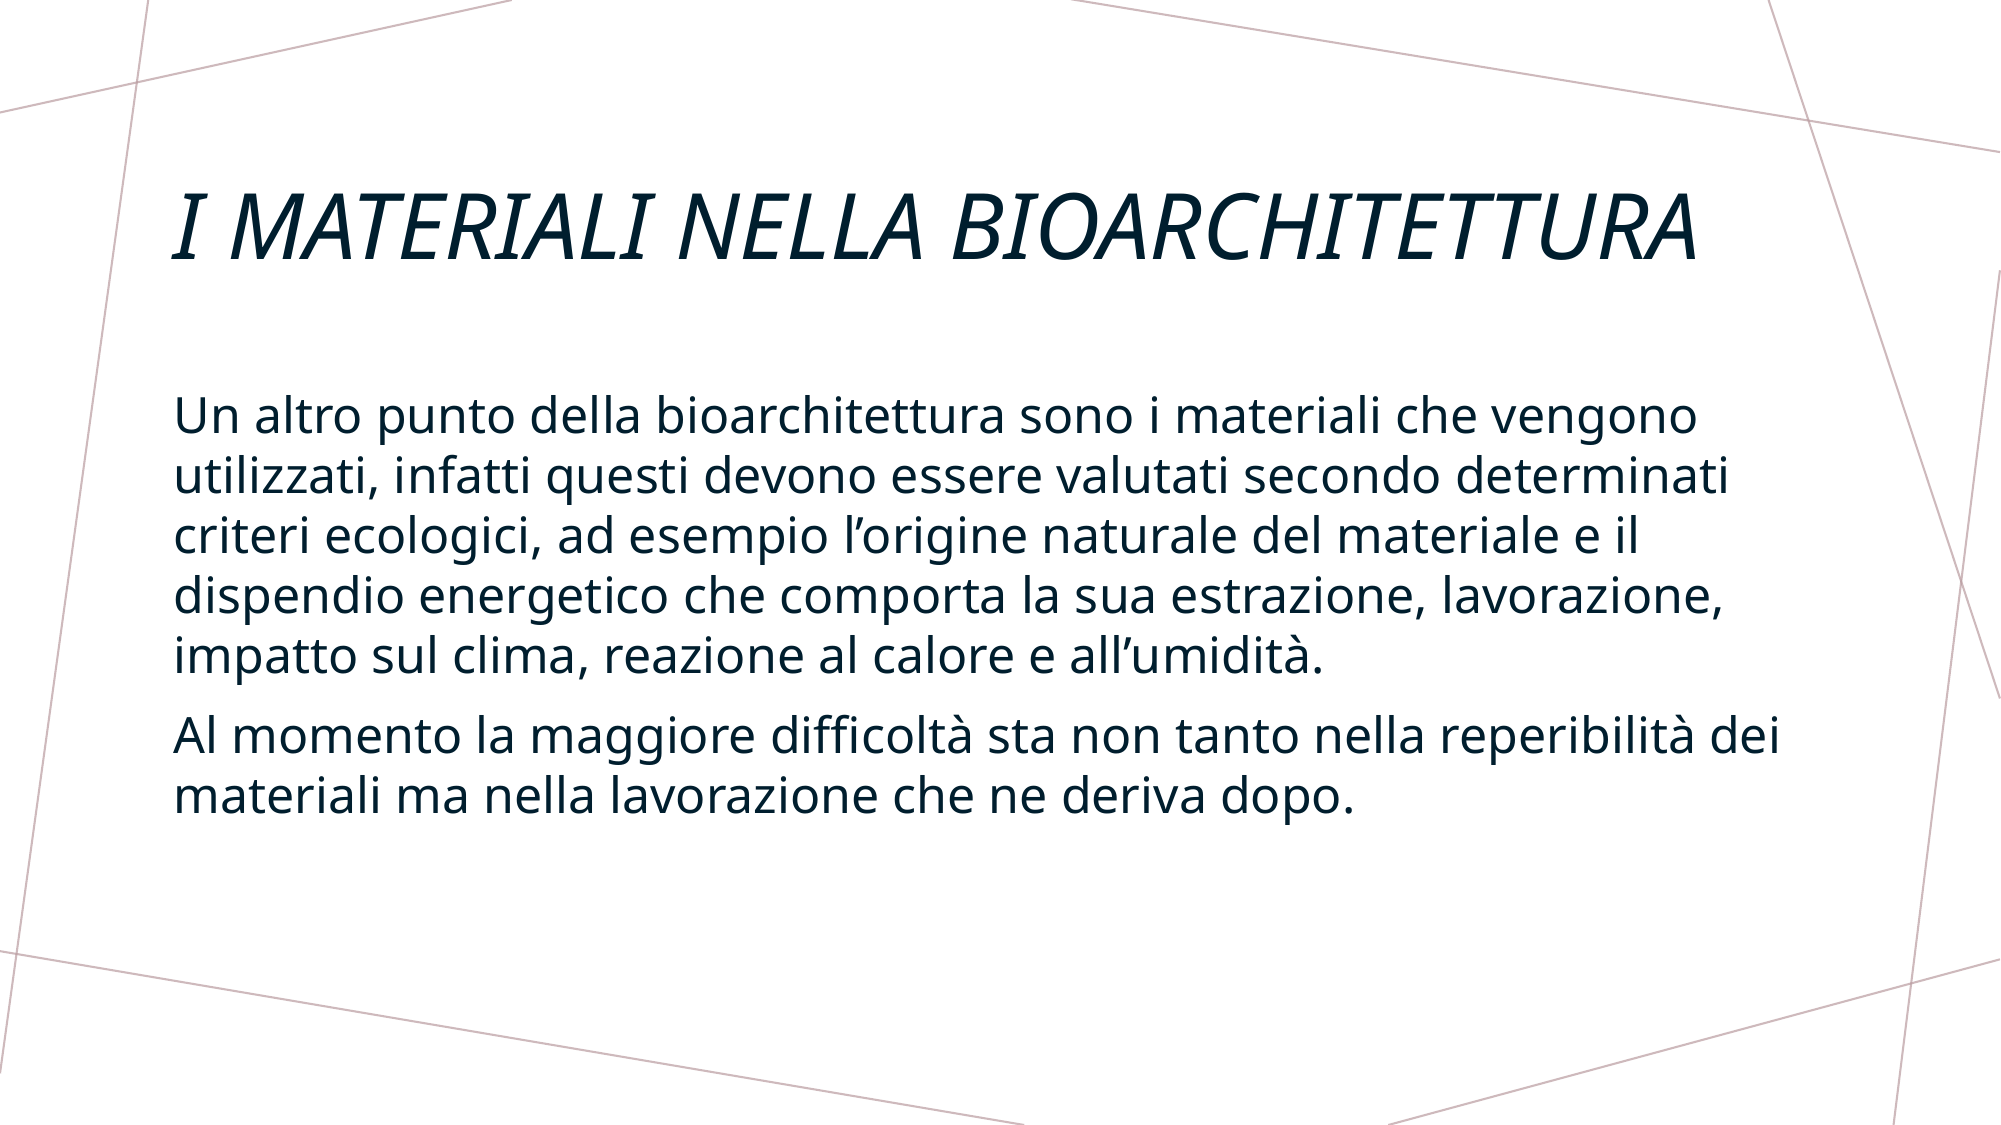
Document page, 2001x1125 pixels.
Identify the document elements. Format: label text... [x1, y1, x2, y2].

list Un altro punto della bioarchitettura sono i materiali che vengono utilizzati, infatti questi devono essere valutati secondo determinati criteri ecologici, ad esempio l’origine naturale del materiale e il dispendio energetico che comporta la sua estrazione, lavorazione, impatto sul clima, reazione al calore e all’umidità. Al momento la maggiore difficoltà sta non tanto nella reperibilità dei materiali ma nella lavorazione che ne deriva dopo. [158, 375, 1842, 963]
title I materiali nella bioarchitettura [158, 116, 1784, 344]
